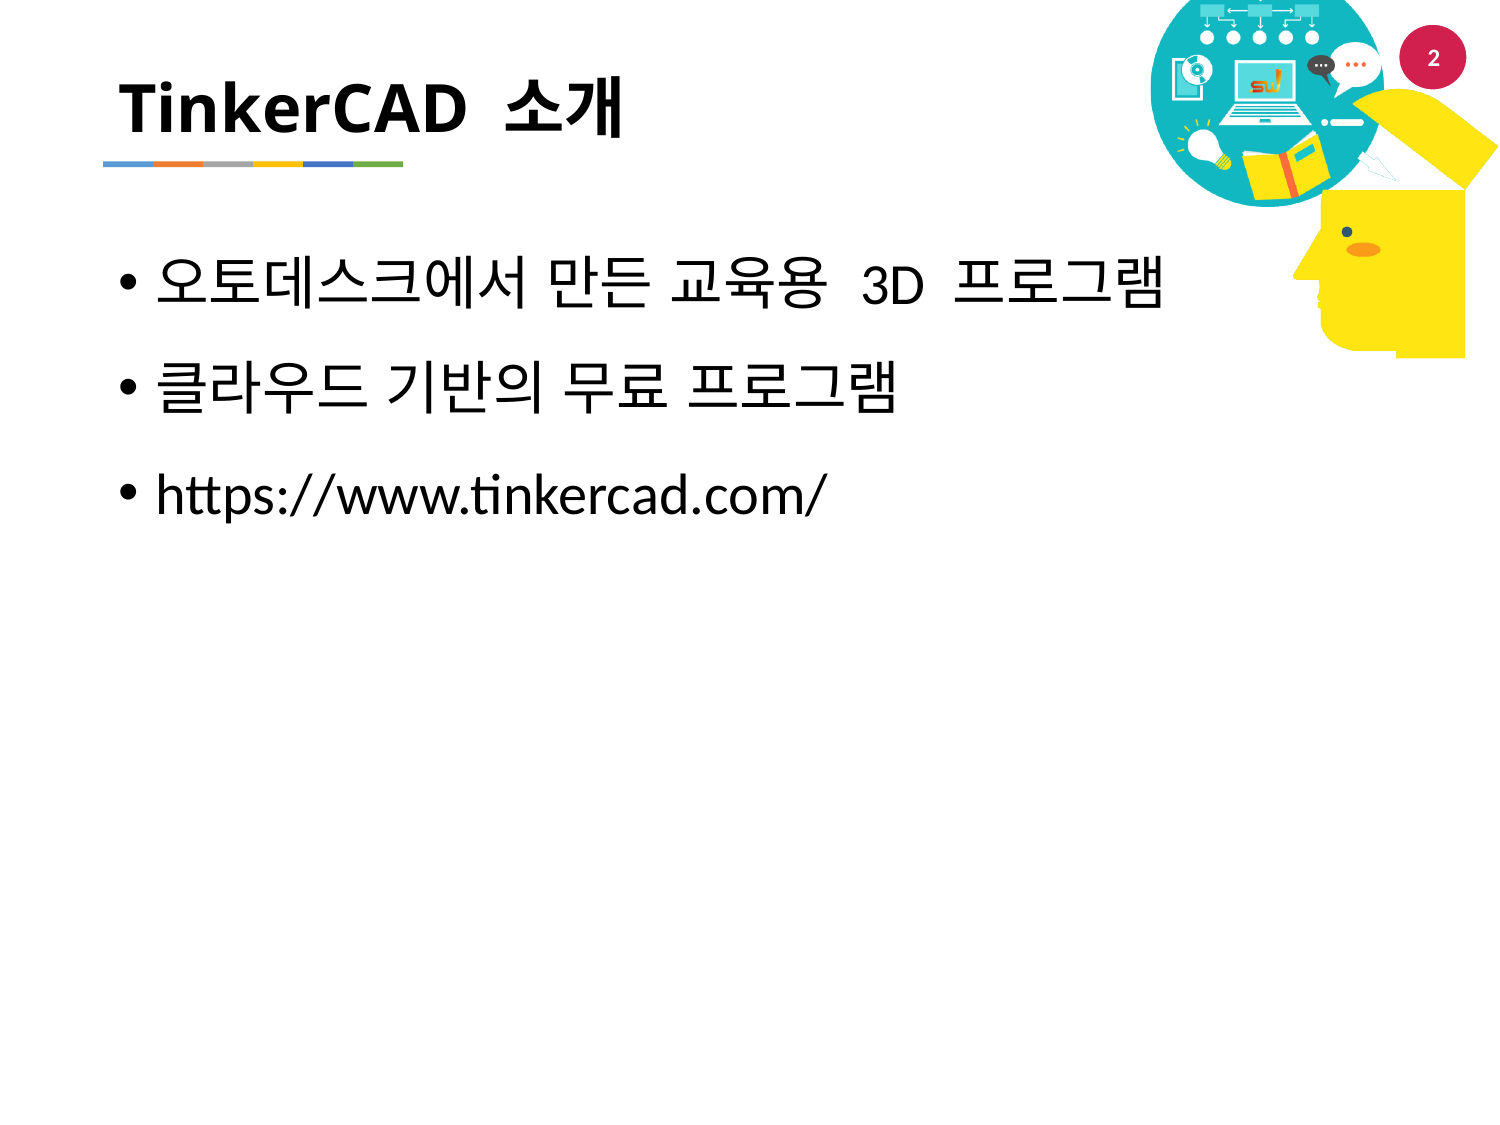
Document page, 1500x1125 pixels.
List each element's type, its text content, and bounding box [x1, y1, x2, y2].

list 오토데스크에서 만든 교육용 3D 프로그램 클라우드 기반의 무료 프로그램 https://www.tinkercad.com/ [103, 224, 1397, 1014]
slide_number 2 [1400, 23, 1468, 89]
picture [1146, 0, 1500, 359]
title TinkerCAD 소개 [103, 59, 1365, 162]
